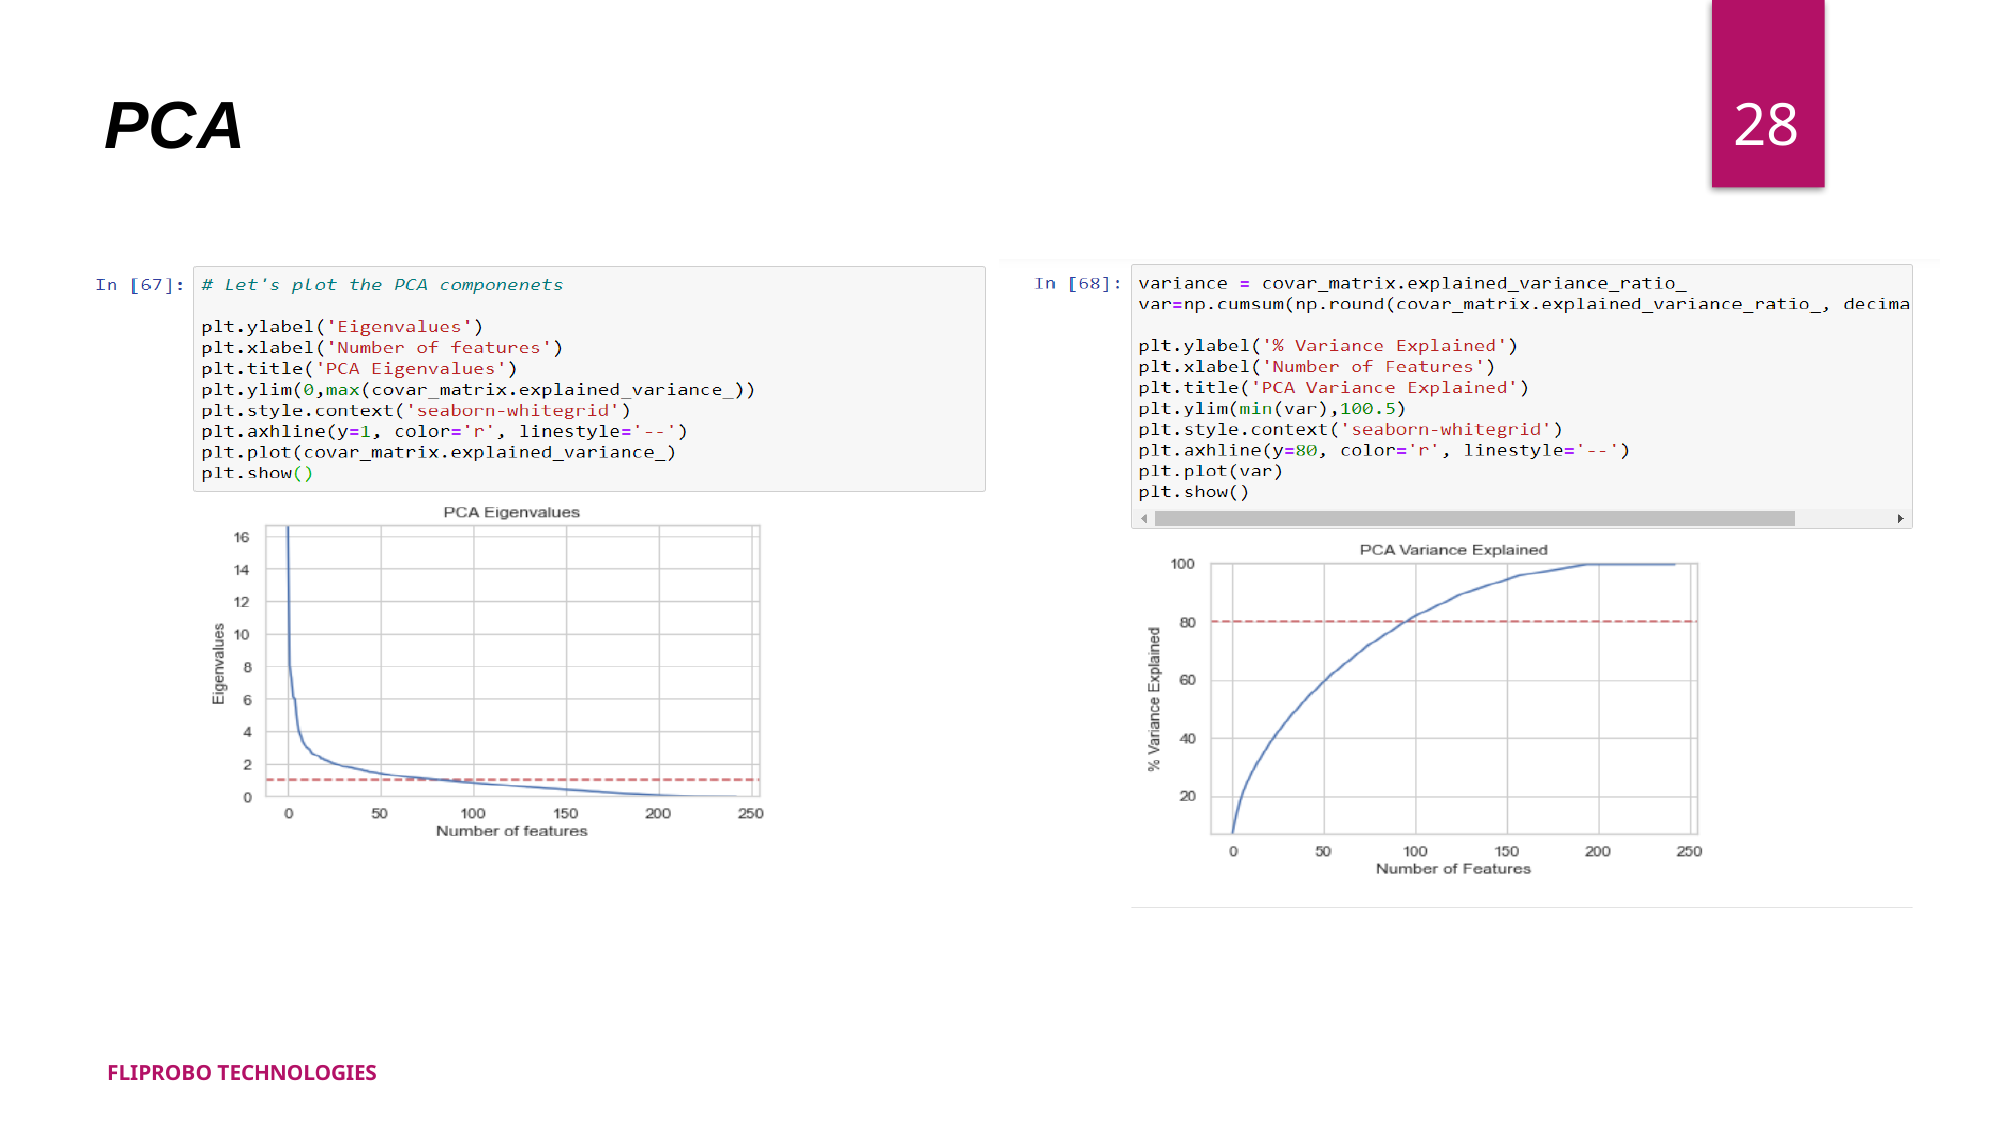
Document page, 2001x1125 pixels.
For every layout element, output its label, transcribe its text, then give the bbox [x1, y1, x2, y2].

slide_number 28 [1698, 48, 1836, 175]
footer FLIPROBO TECHNOLOGIES [92, 1048, 726, 1099]
picture [59, 259, 1940, 908]
text_box PCA [89, 74, 1673, 170]
